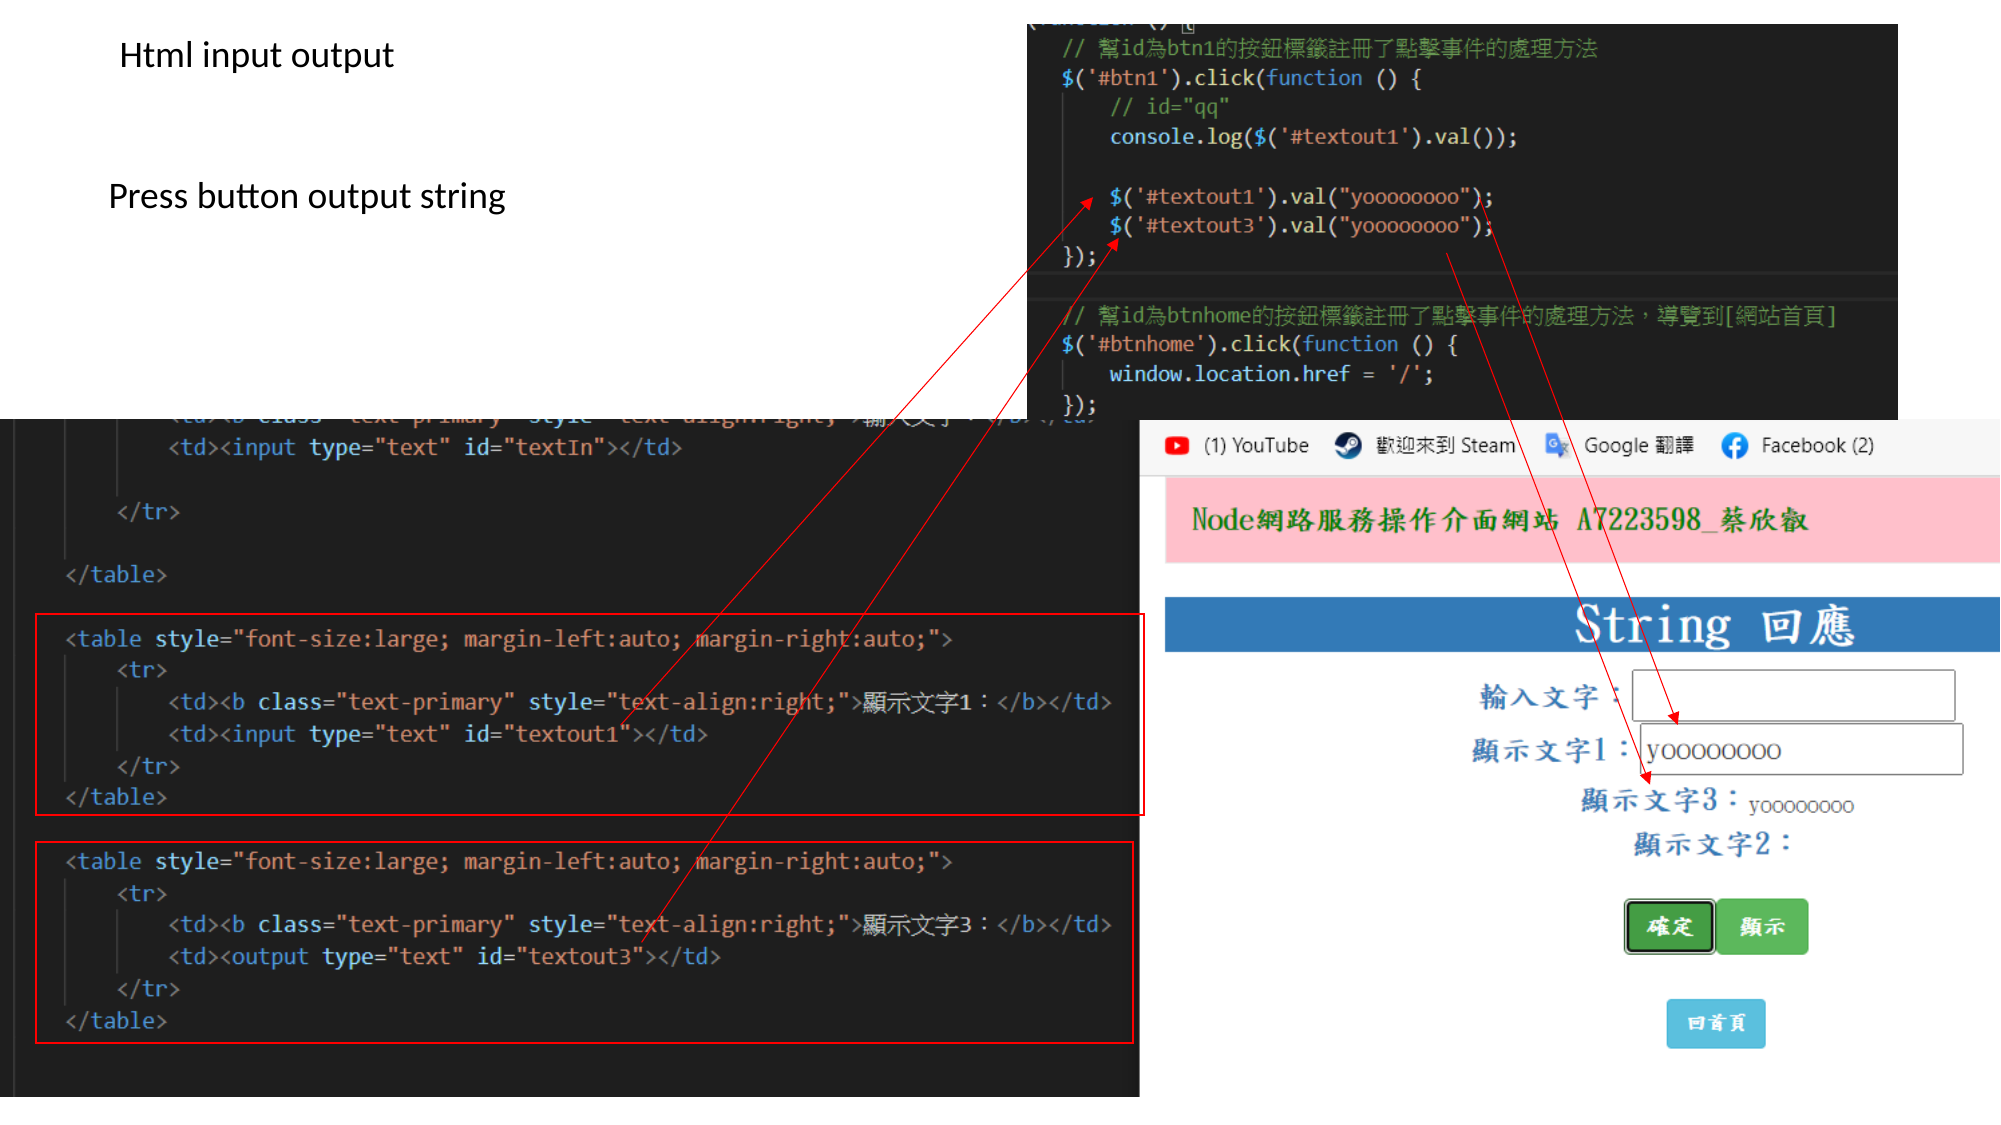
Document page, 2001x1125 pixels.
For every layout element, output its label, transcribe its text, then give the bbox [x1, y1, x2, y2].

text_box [1446, 252, 1650, 785]
text_box Press button output string [93, 163, 522, 224]
picture [0, 24, 2000, 1097]
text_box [641, 237, 1119, 943]
text_box Html input output [104, 22, 410, 83]
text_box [1479, 197, 1678, 725]
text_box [620, 197, 1093, 725]
